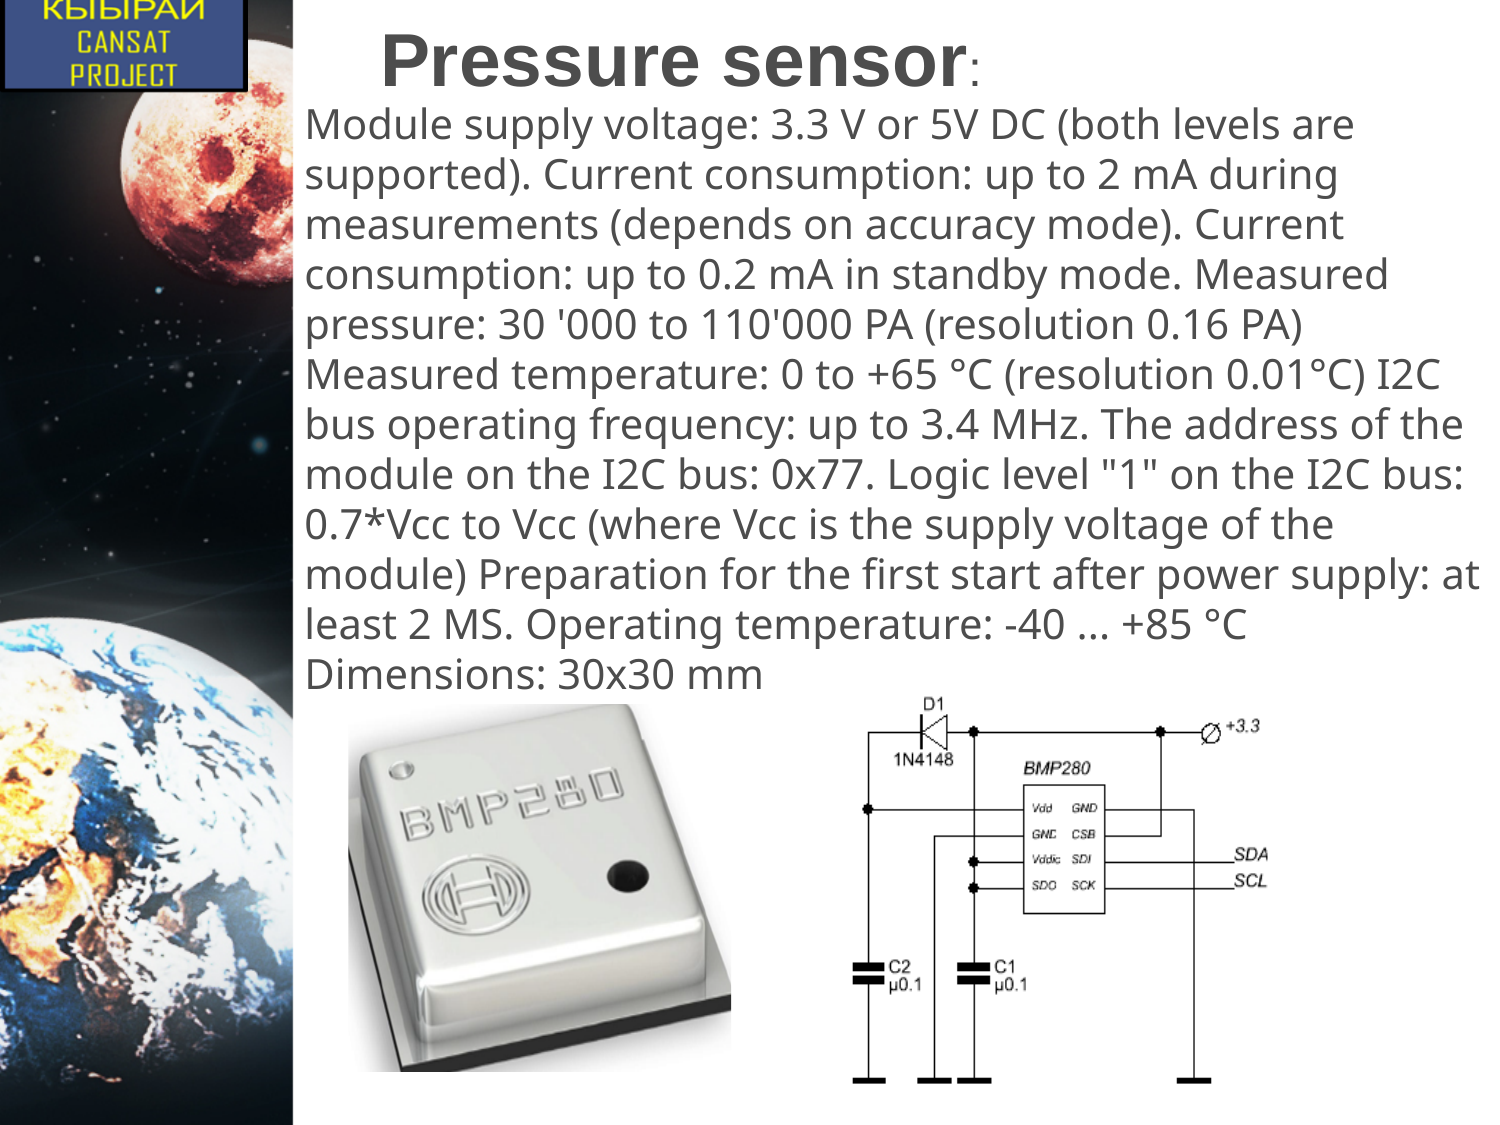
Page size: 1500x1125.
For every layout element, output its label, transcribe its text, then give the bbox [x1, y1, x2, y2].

text_box Pressure sensor: [365, 3, 997, 109]
picture [0, 0, 1500, 1125]
list Module supply voltage: 3.3 V or 5V DC (both levels are supported). Current consumption: up to 2 mA during measurements (depends on accuracy mode). Current consumption: up to 0.2 mA in standby mode. Measured pressure: 30 '000 to 110'000 PA (resolution 0.16 PA) Measured temperature: 0 to +65 °C (resolution 0.01°C) I2C bus operating frequency: up to 3.4 MHz. The address of the module on the I2C bus: 0x77. Logic level "1" on the I2C bus: 0.7*Vcc to Vcc (where Vcc is the supply voltage of the module) Preparation for the first start after power supply: at least 2 MS. Operating temperature: -40 ... +85 °C Dimensions: 30x30 mm [289, 90, 1500, 1010]
